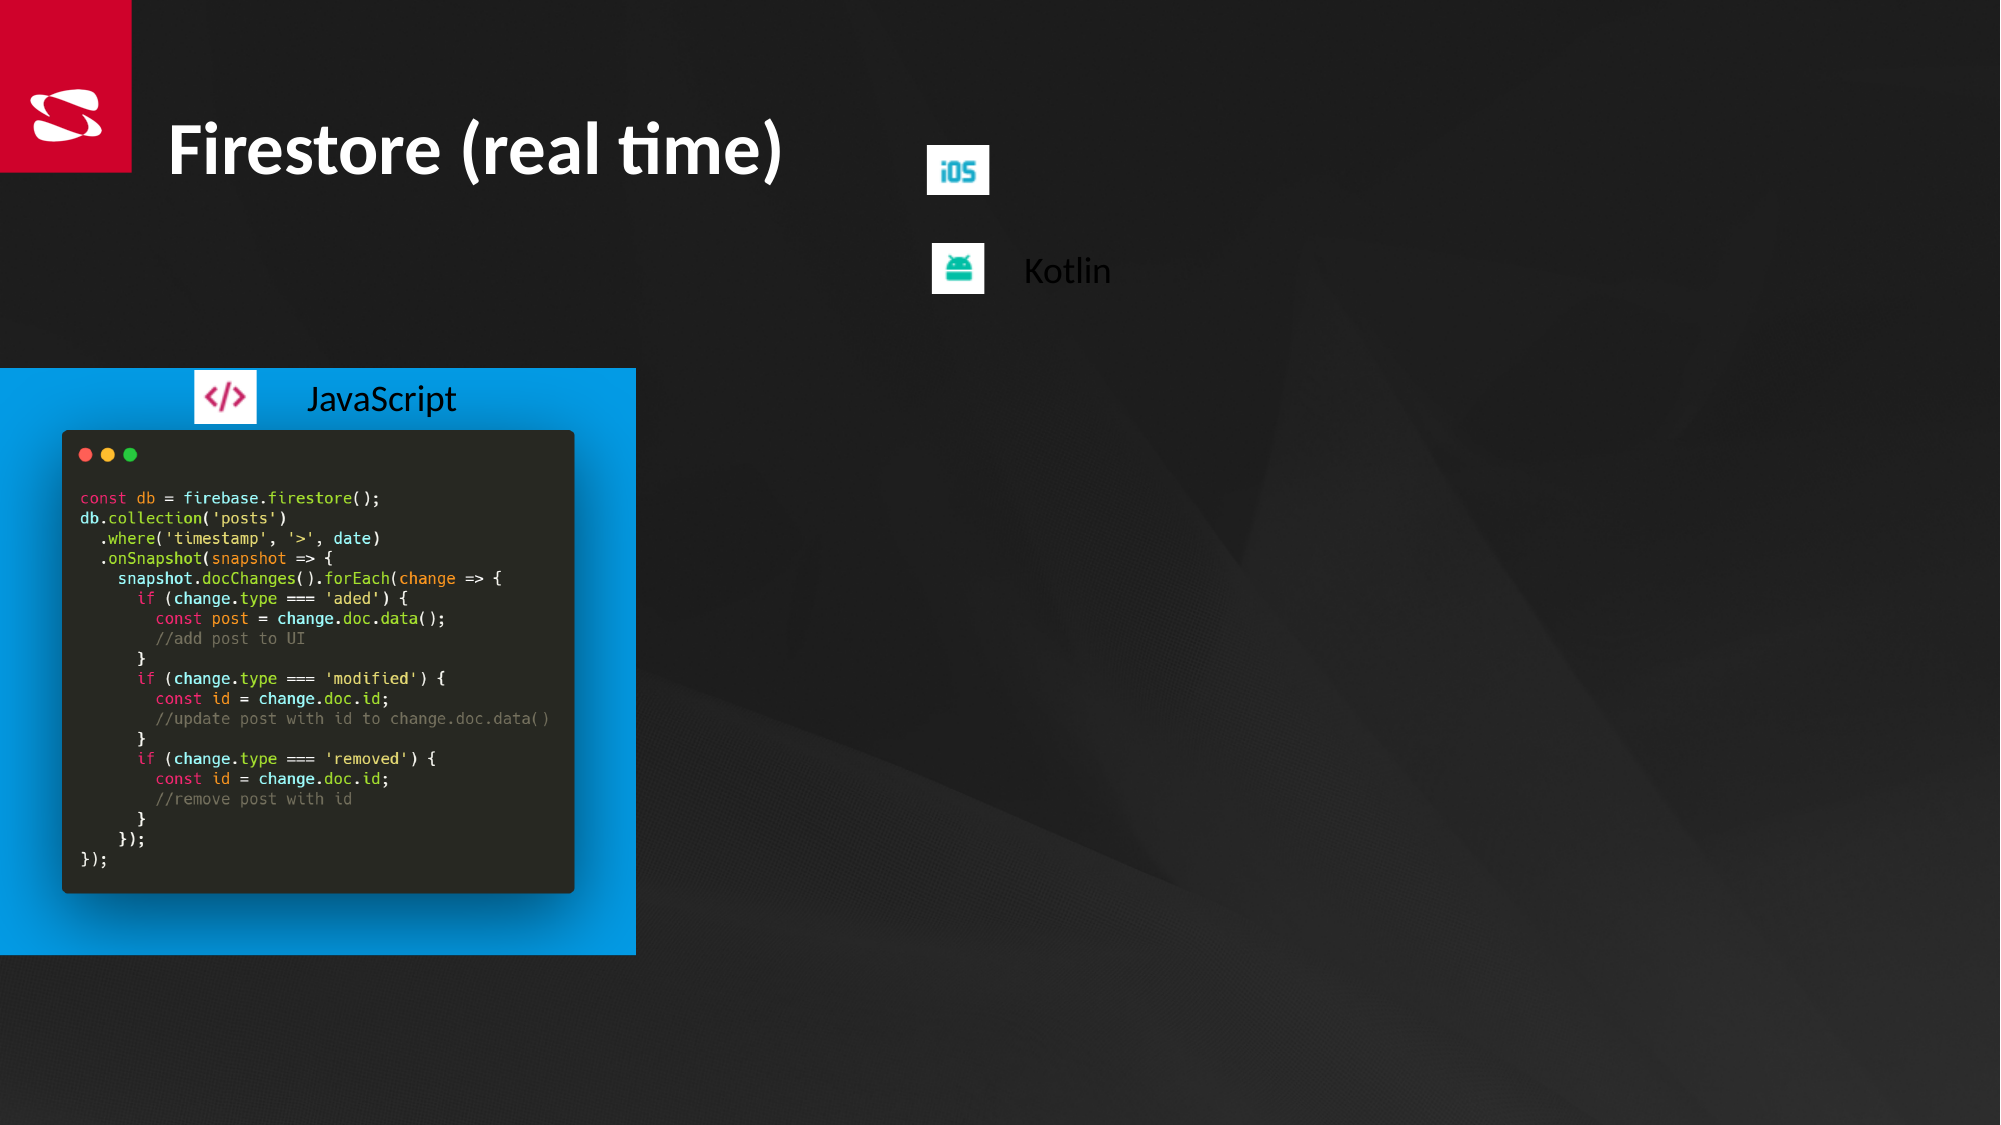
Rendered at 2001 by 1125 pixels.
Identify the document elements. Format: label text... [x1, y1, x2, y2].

picture [30, 89, 102, 142]
title Firestore (real time) [153, 0, 1331, 199]
picture [63, 431, 574, 893]
text_box Kotlin [1009, 238, 1164, 299]
picture [926, 145, 990, 195]
picture [0, 0, 2000, 1125]
picture [195, 371, 256, 423]
